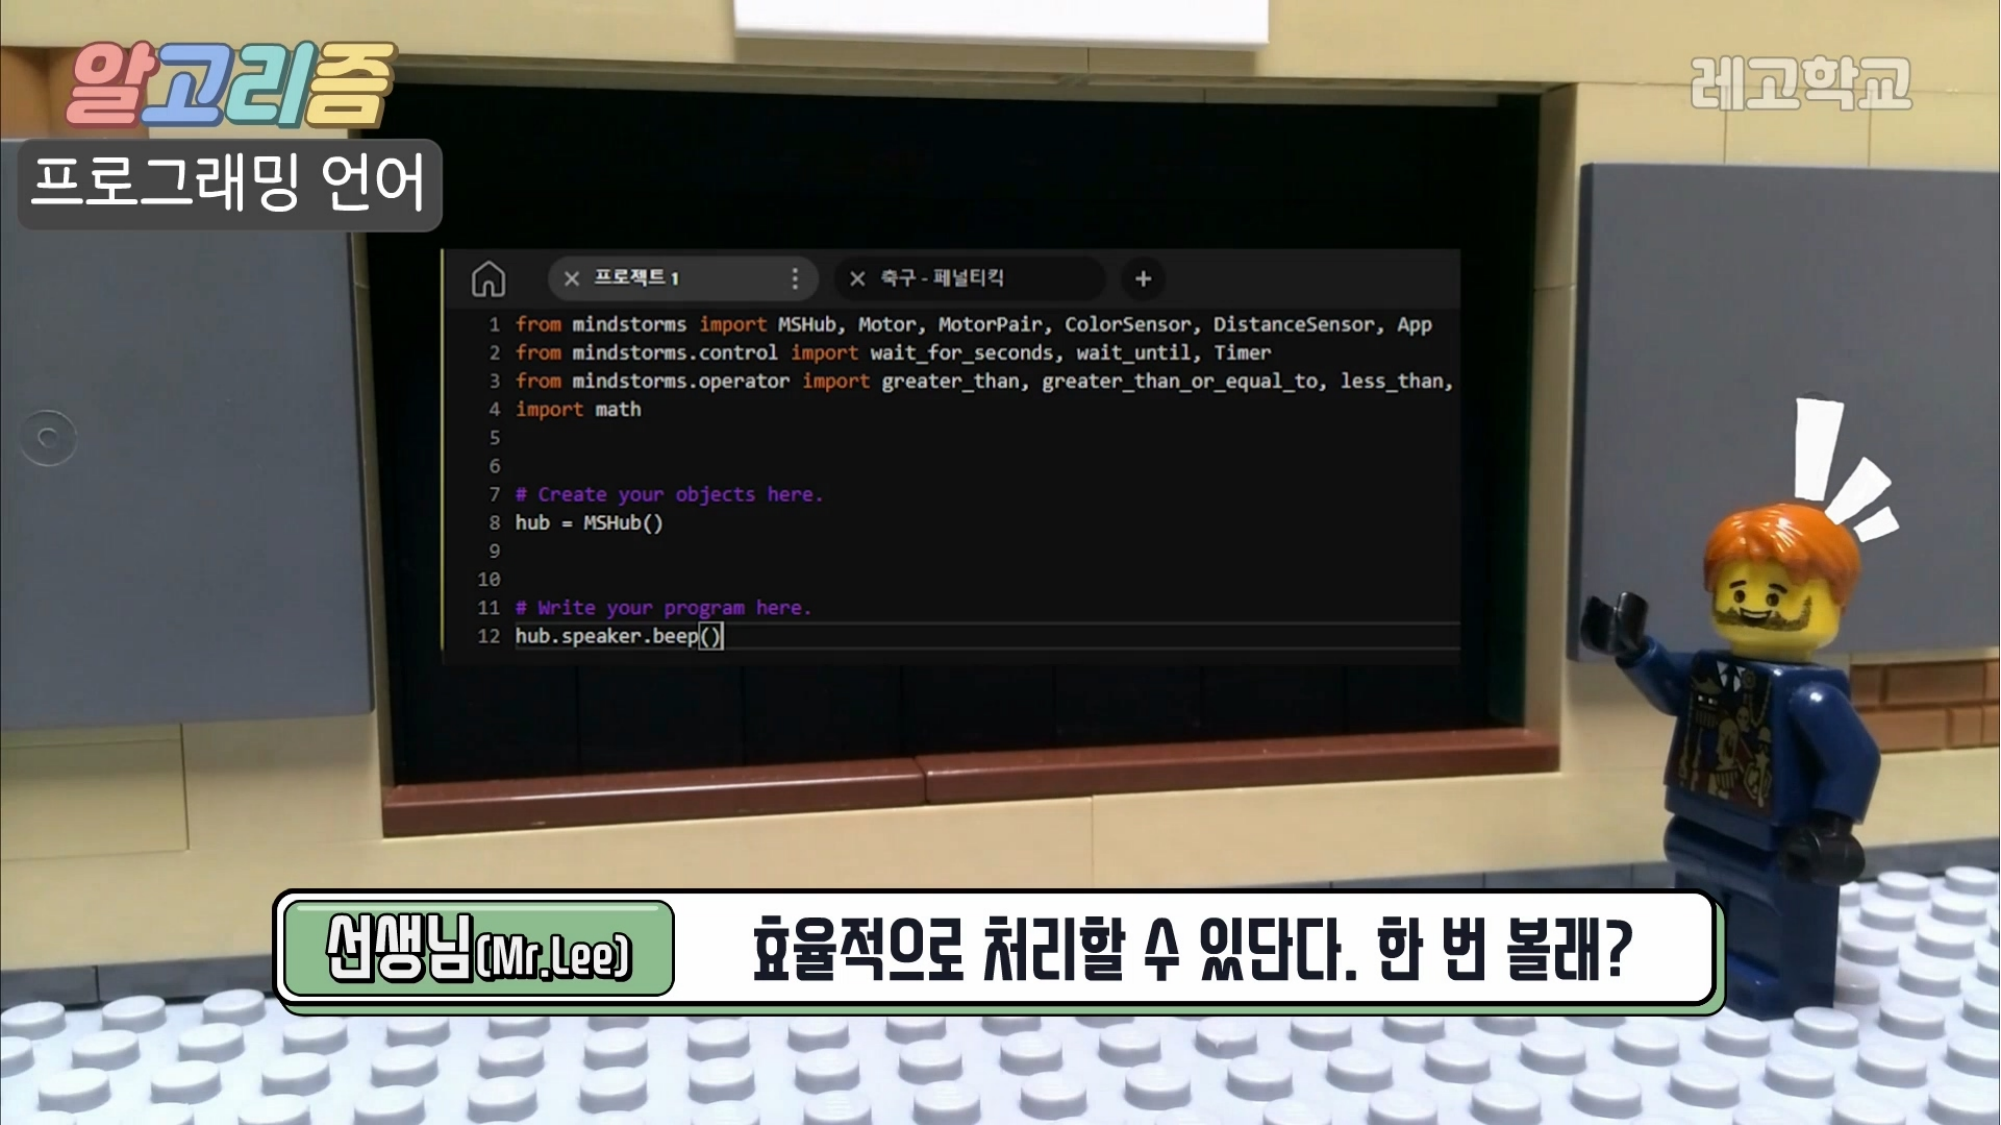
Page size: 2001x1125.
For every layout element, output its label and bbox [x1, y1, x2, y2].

list [0, 0, 2000, 1125]
